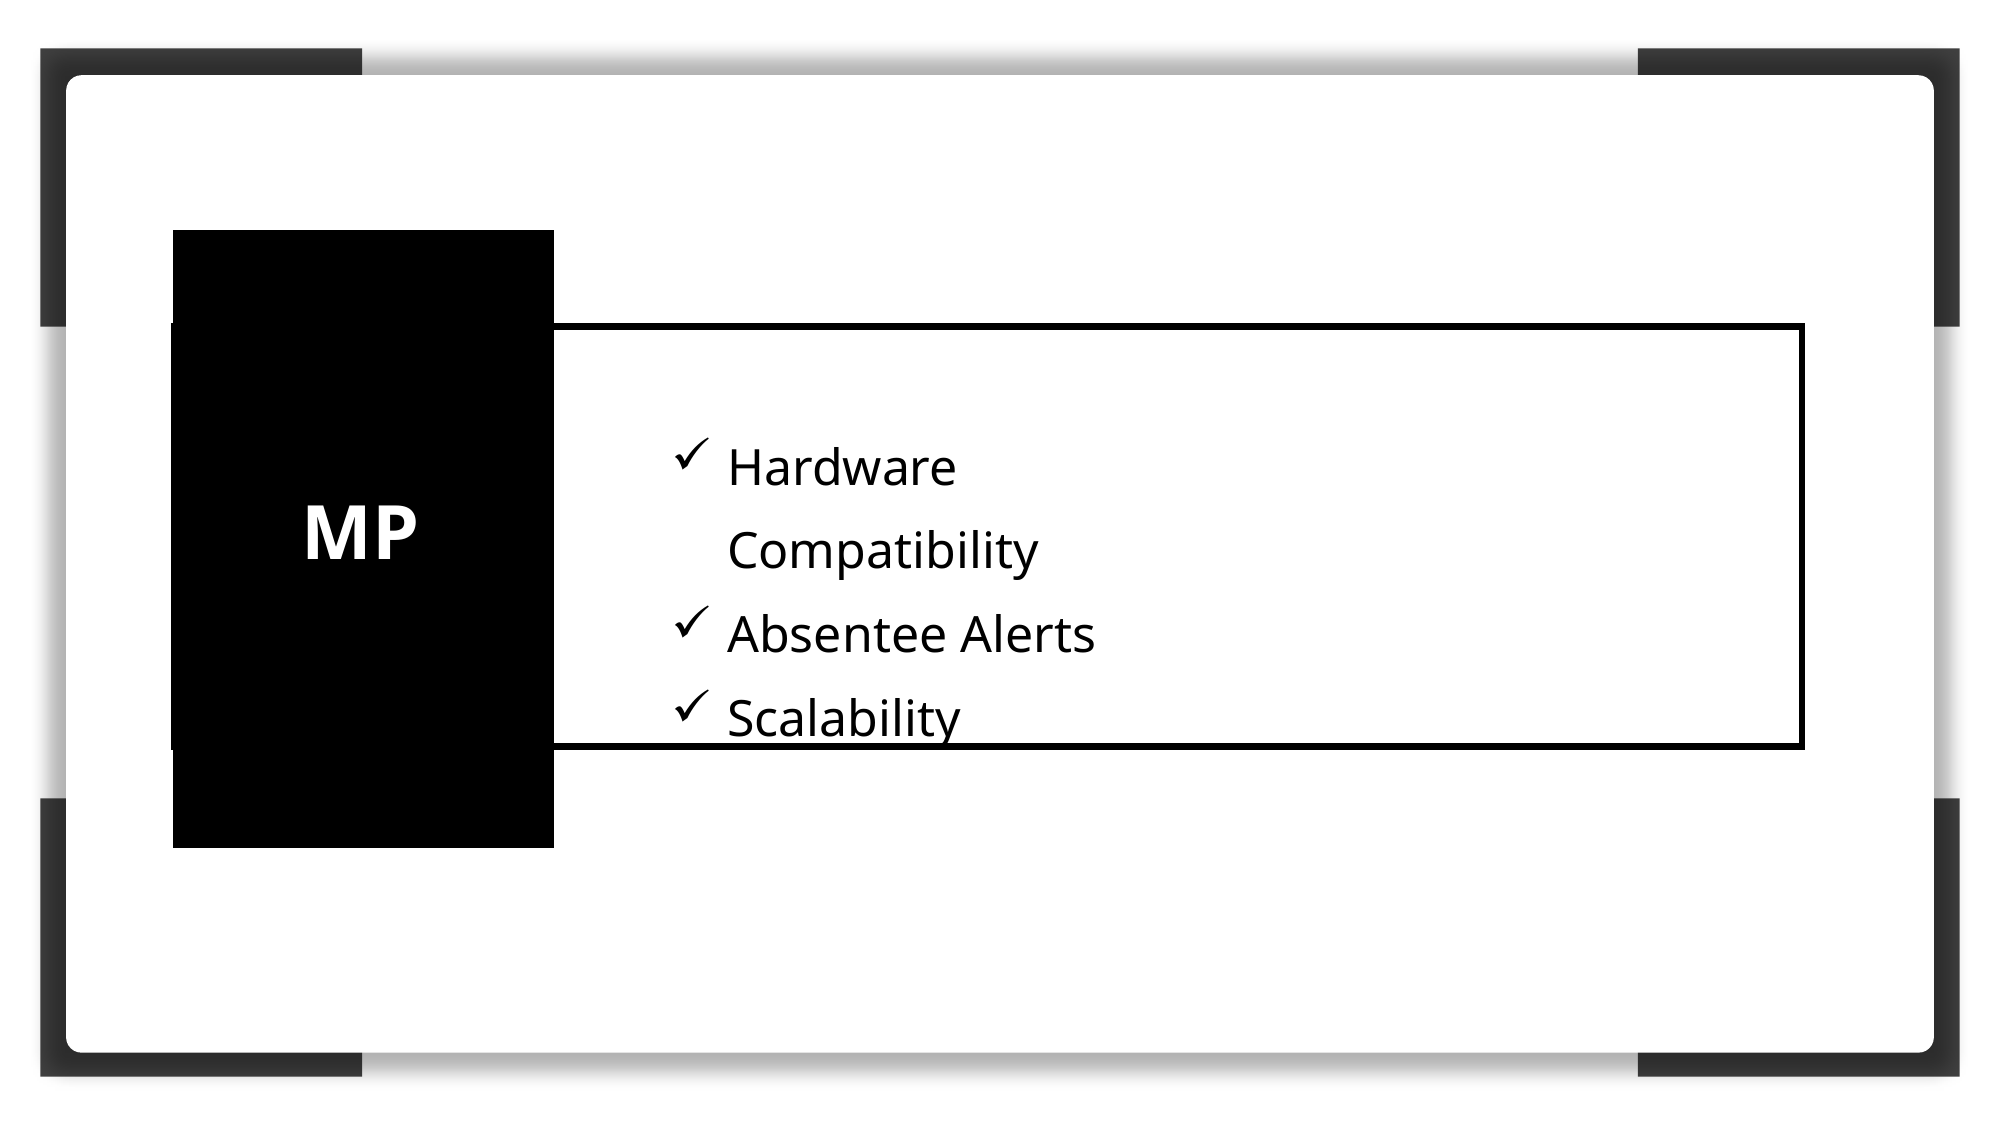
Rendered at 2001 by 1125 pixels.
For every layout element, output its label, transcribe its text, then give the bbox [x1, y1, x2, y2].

text_box Hardware Compatibility Absentee Alerts Scalability [656, 403, 1262, 700]
text_box [554, 325, 1803, 747]
text_box [1947, 47, 1961, 59]
text_box [39, 47, 54, 61]
text_box [65, 74, 1935, 1054]
text_box [173, 230, 554, 848]
text_box [207, 49, 699, 104]
text_box [39, 1066, 48, 1078]
text_box [1953, 1069, 1961, 1078]
text_box MP [286, 477, 440, 583]
